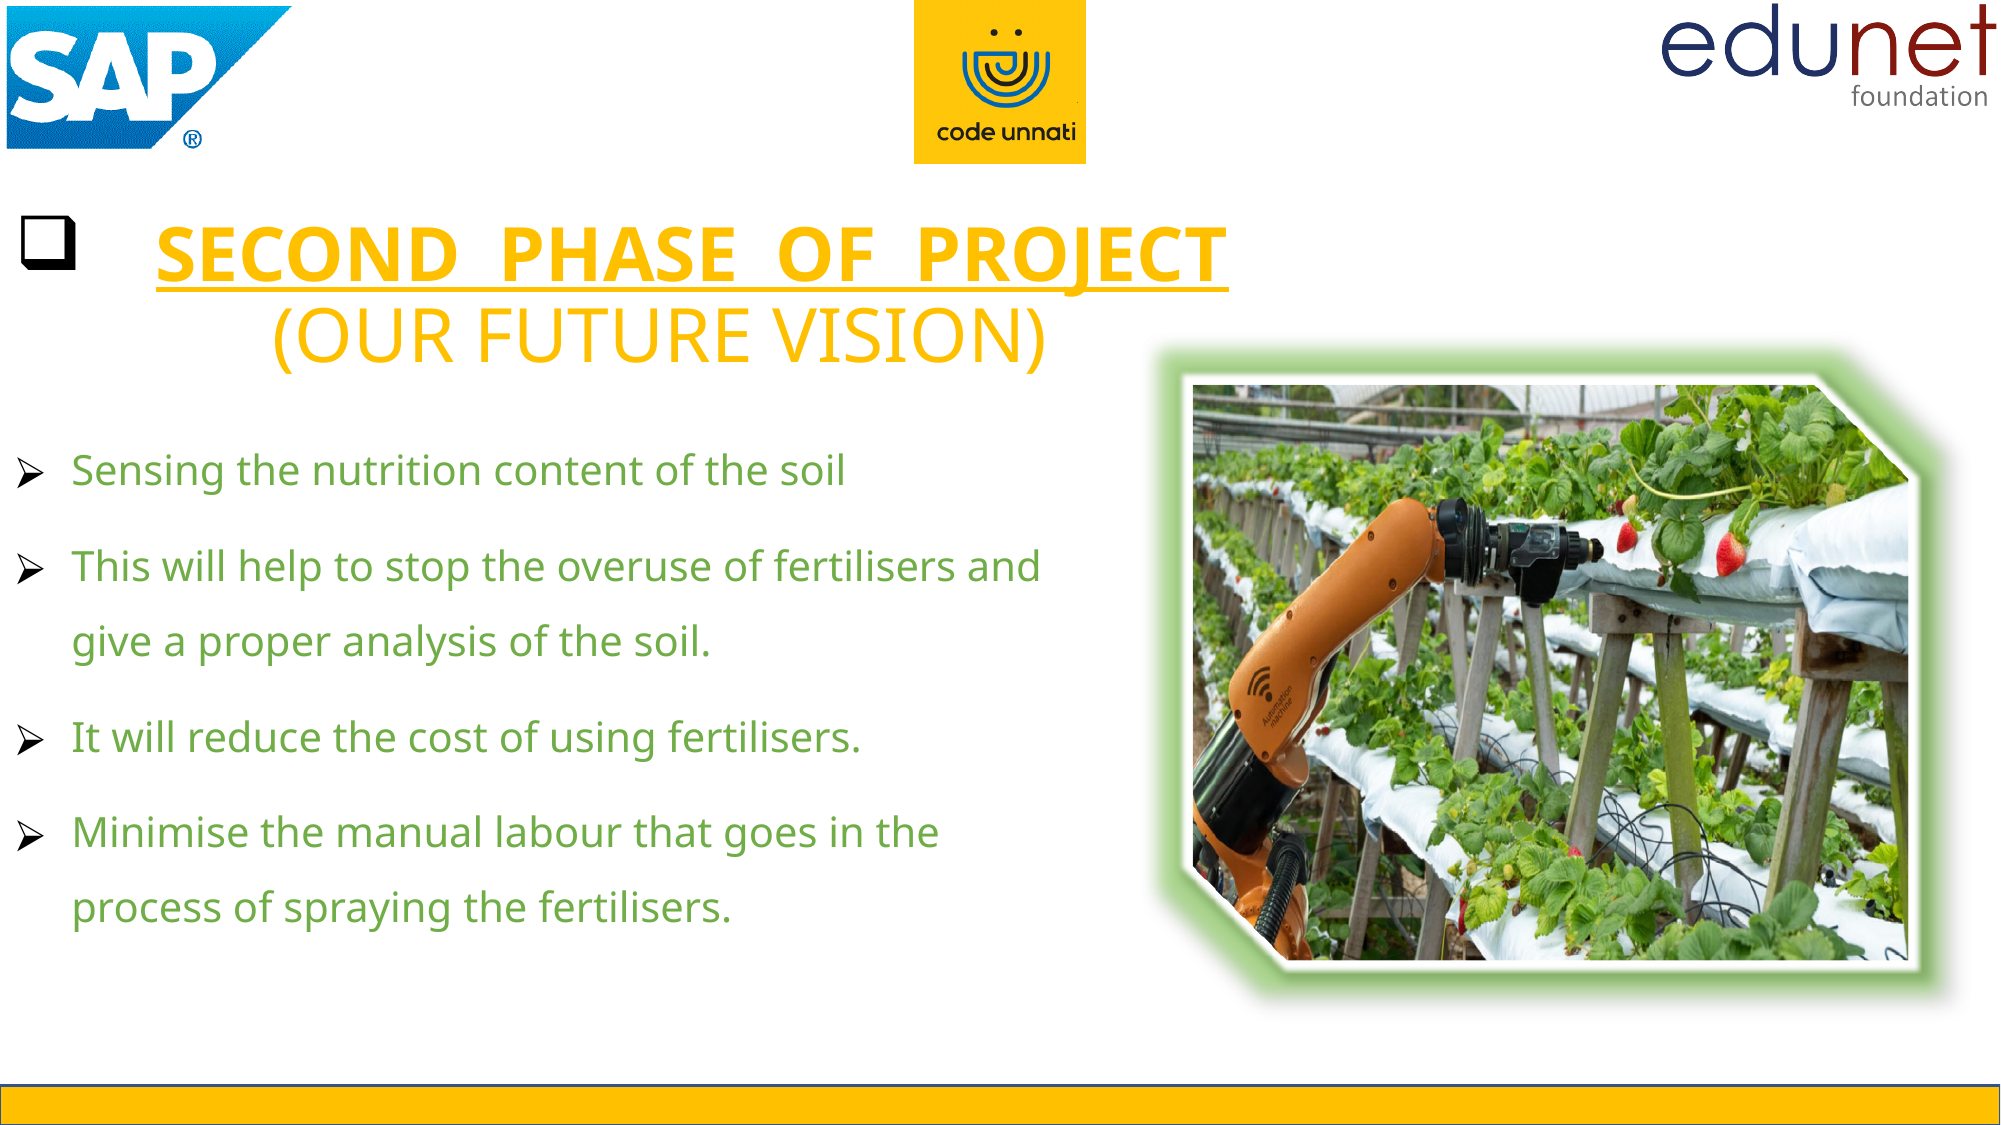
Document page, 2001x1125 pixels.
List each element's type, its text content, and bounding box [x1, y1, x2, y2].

picture [914, 0, 1086, 164]
picture [1184, 376, 1914, 967]
title SECOND PHASE OF PROJECT (OUR FUTURE VISION) [0, 208, 1725, 430]
picture [0, 0, 339, 157]
list Sensing the nutrition content of the soil This will help to stop the overuse of fertilisers and give a proper analysis of the soil. It will reduce the cost of using fertilisers. Minimise the manual labour that goes in the process of spraying the fertilisers. [0, 411, 1115, 992]
picture [1654, 0, 2000, 113]
